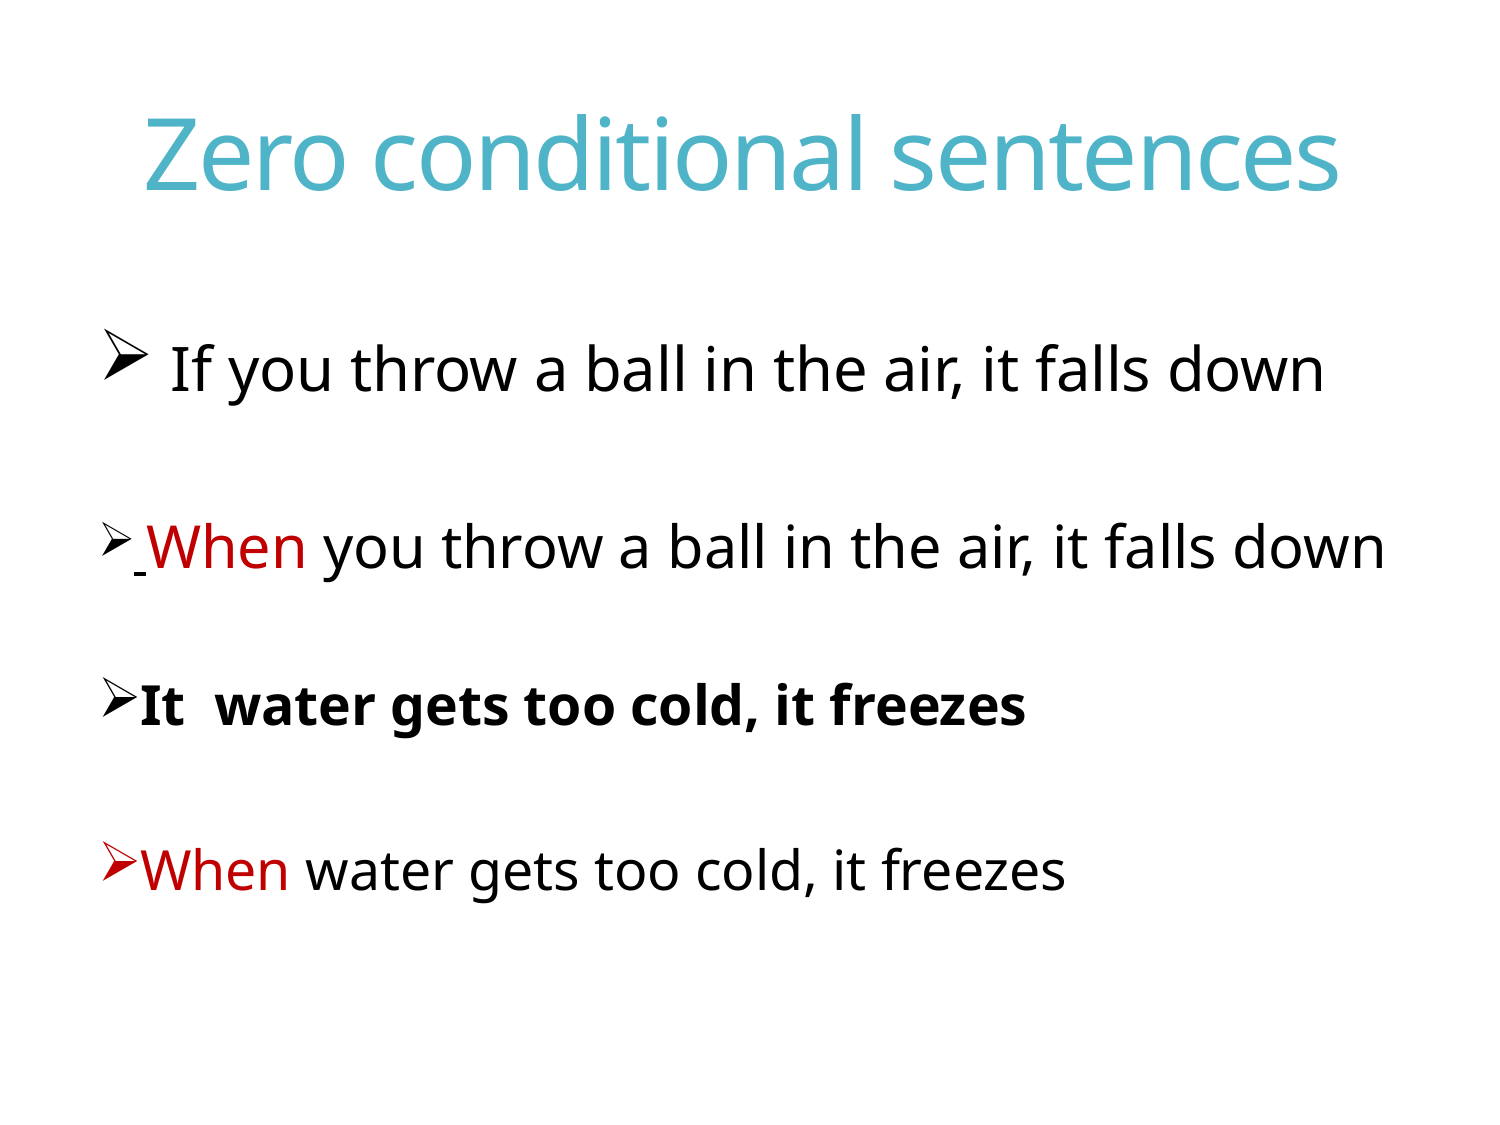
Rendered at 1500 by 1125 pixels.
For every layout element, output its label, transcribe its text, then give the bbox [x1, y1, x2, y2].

list If you throw a ball in the air, it falls down When you throw a ball in the air, it falls down It water gets too cold, it freezes When water gets too cold, it freezes [83, 326, 1407, 917]
title Zero conditional sentences [80, 81, 1407, 354]
